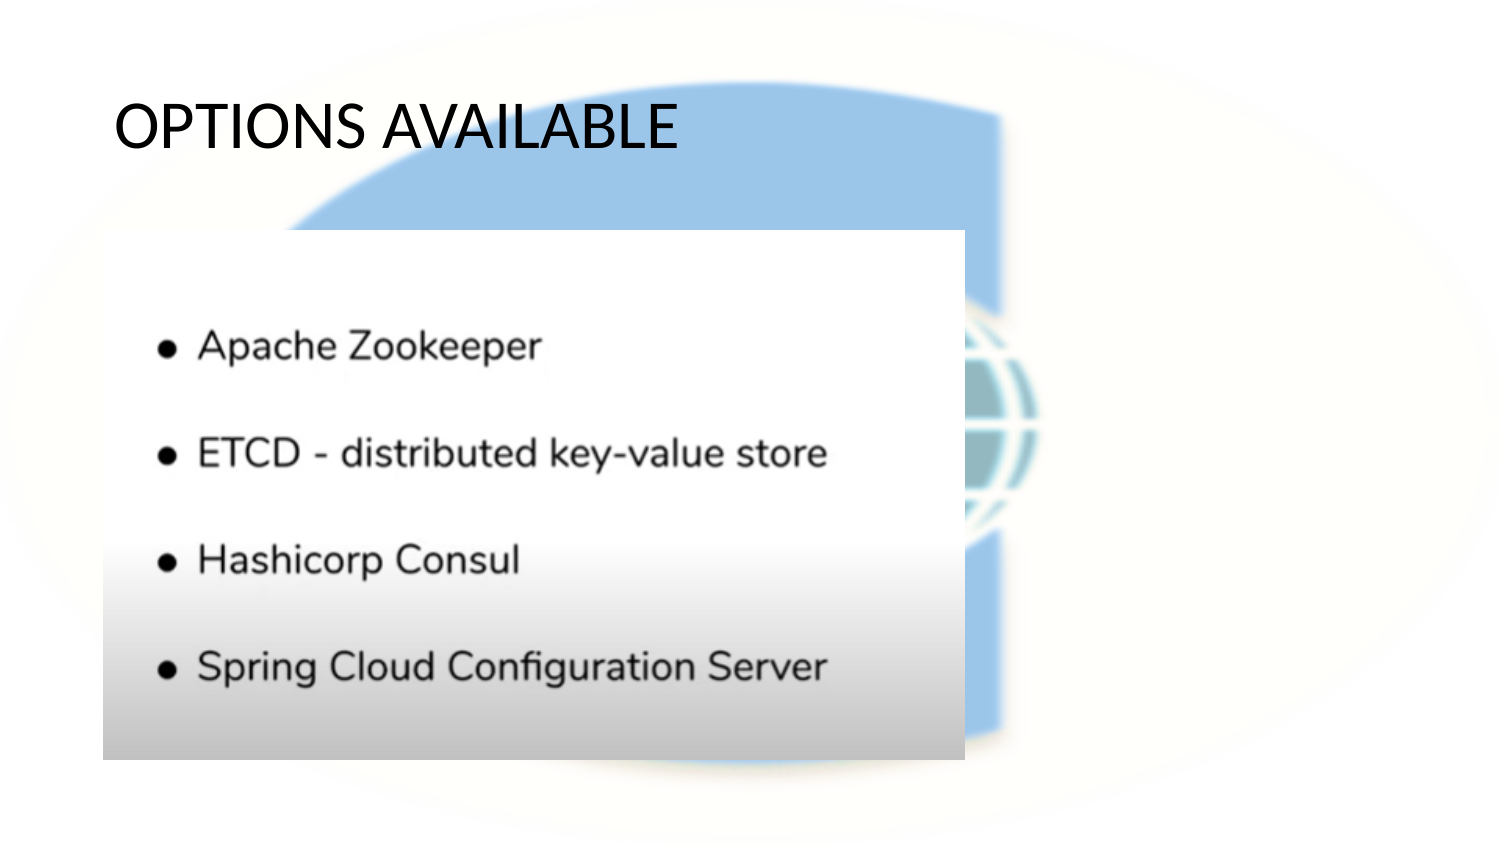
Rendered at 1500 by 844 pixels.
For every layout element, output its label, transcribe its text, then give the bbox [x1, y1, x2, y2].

title OPTIONS AVAILABLE [103, 44, 1397, 208]
picture [102, 229, 965, 761]
